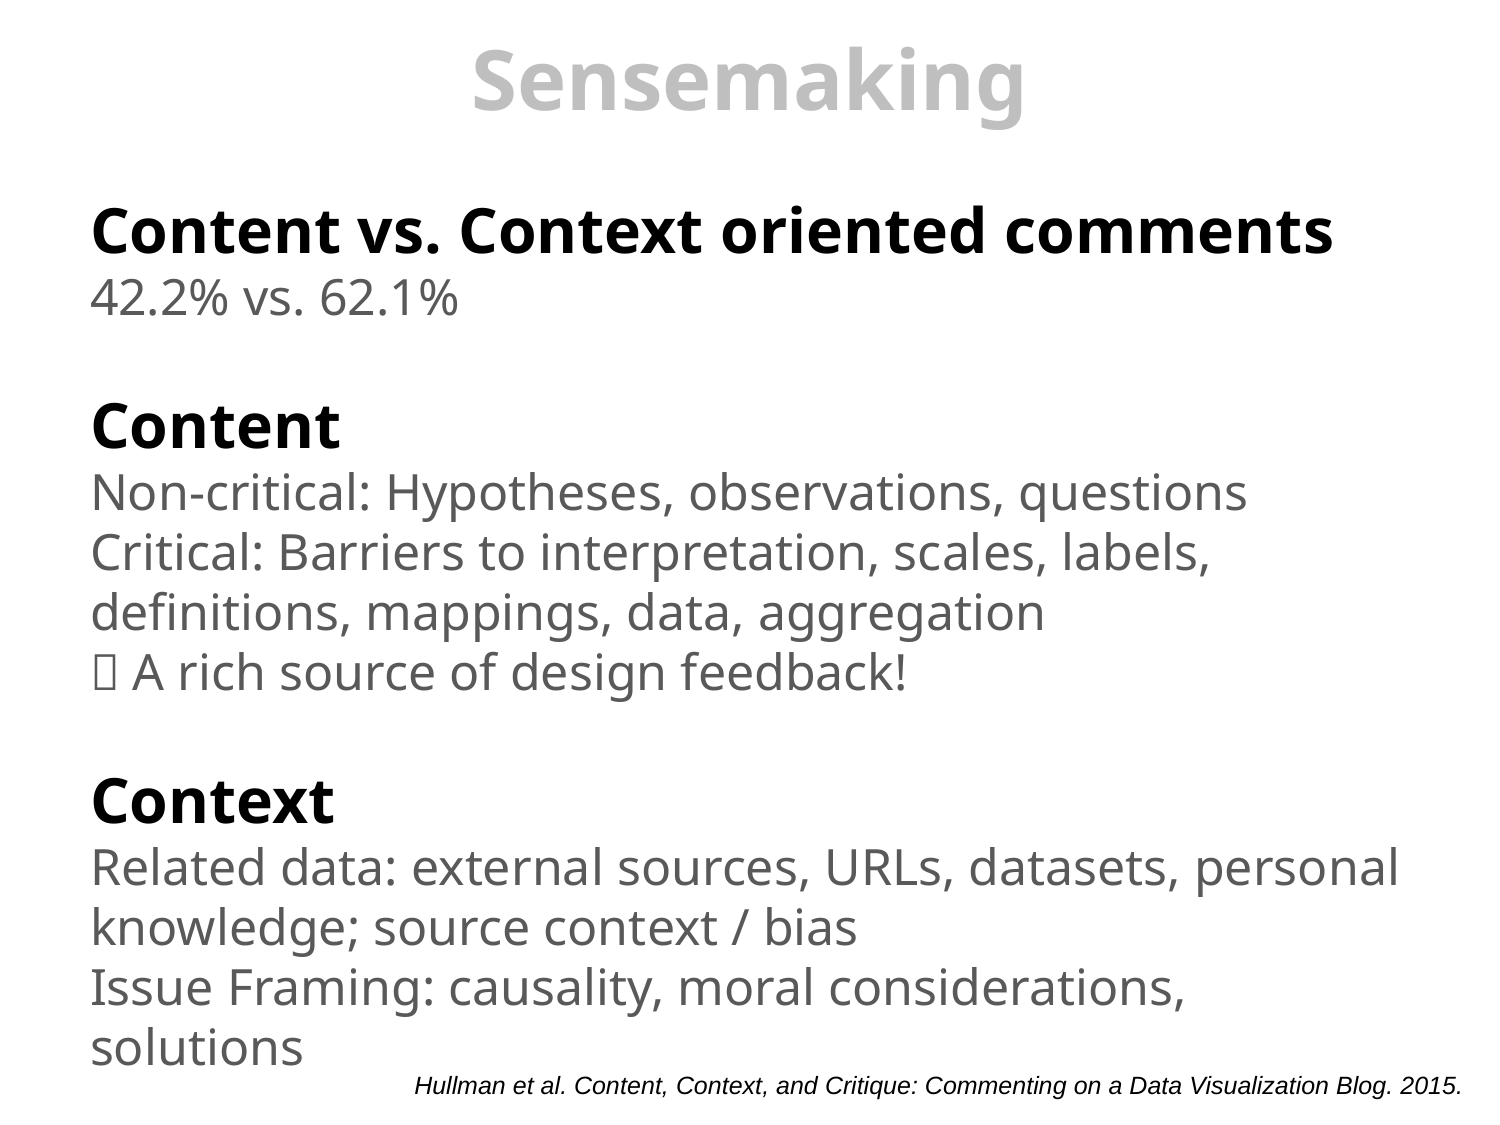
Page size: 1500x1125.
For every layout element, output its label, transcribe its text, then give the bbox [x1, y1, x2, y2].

title Sensemaking [75, 15, 1425, 138]
list Content vs. Context oriented comments 42.2% vs. 62.1% Content Non-critical: Hypotheses, observations, questions Critical: Barriers to interpretation, scales, labels, definitions, mappings, data, aggregation  A rich source of design feedback! Context Related data: external sources, URLs, datasets, personal knowledge; source context / bias Issue Framing: causality, moral considerations, solutions [75, 183, 1425, 1038]
text_box Hullman et al. Content, Context, and Critique: Commenting on a Data Visualization Blog. 2015. [337, 1062, 1488, 1108]
